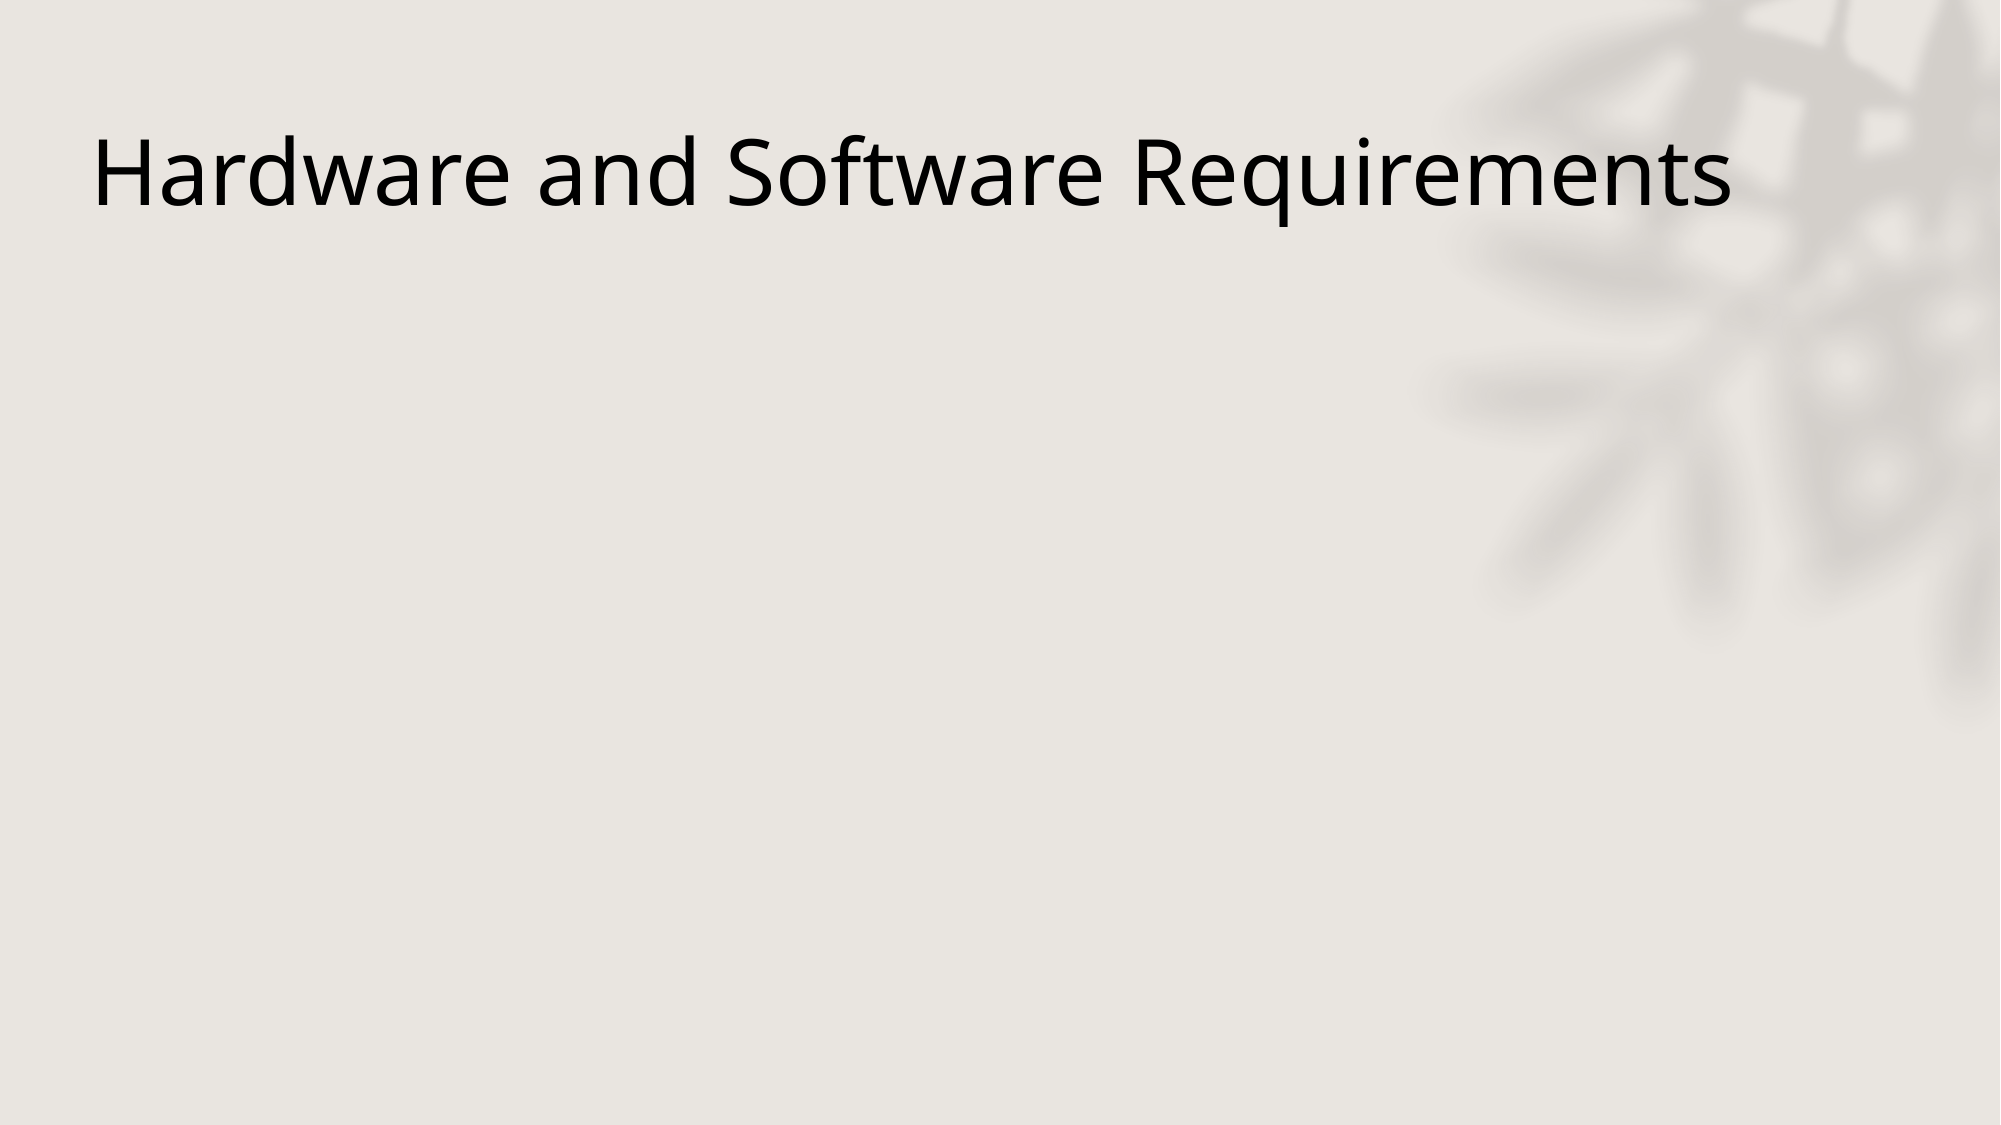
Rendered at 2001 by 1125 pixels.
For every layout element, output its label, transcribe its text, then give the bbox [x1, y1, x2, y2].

title Hardware and Software Requirements [75, 60, 1863, 278]
